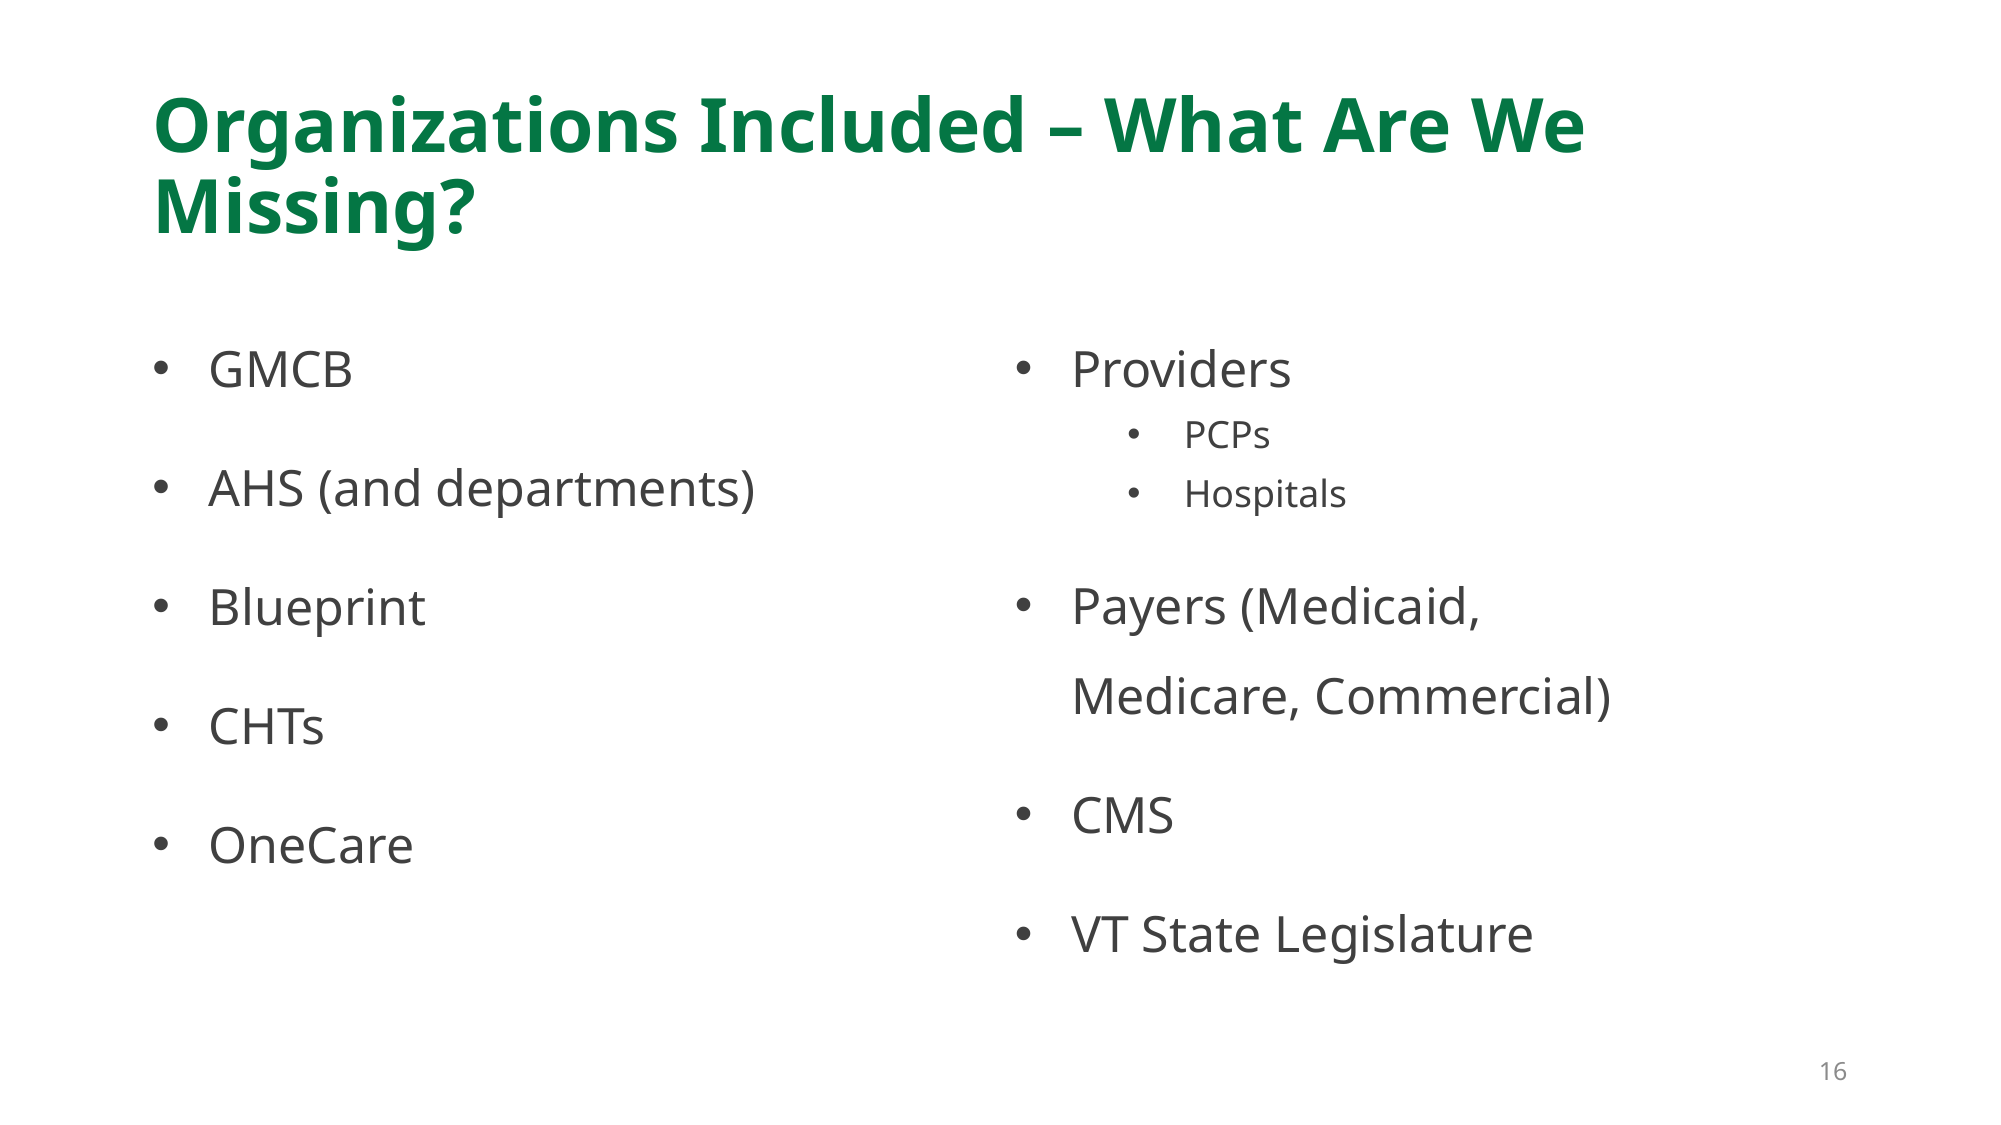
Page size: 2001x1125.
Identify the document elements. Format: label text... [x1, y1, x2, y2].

slide_number 16 [1412, 1042, 1863, 1103]
list GMCB AHS (and departments) Blueprint CHTs OneCare [137, 299, 800, 1014]
text_box Providers PCPs Hospitals Payers (Medicaid, Medicare, Commercial) CMS VT State Legislature [999, 299, 1663, 1014]
title Organizations Included – What Are We Missing? [137, 59, 1863, 278]
